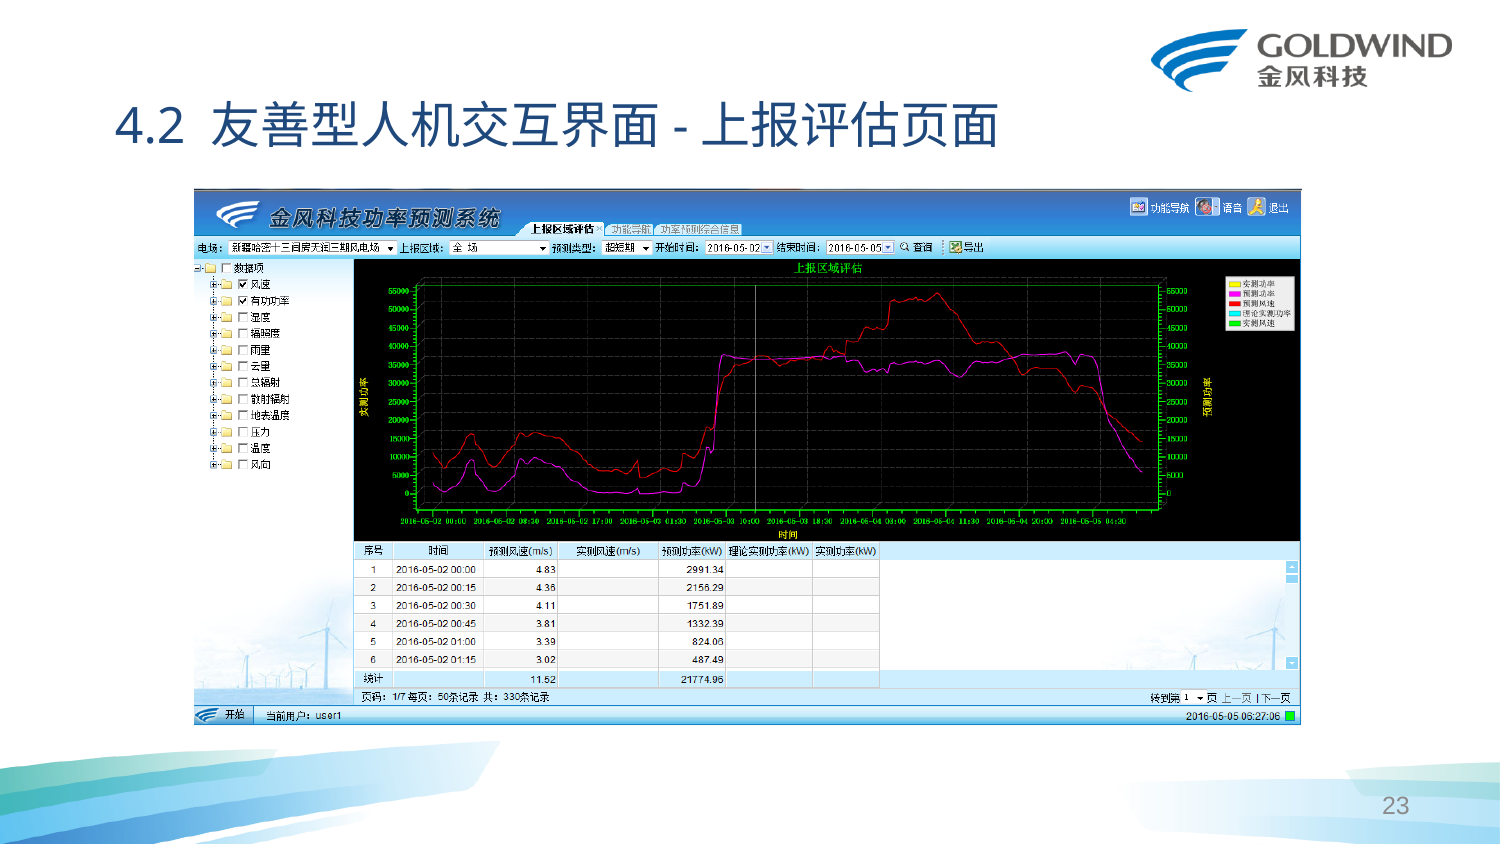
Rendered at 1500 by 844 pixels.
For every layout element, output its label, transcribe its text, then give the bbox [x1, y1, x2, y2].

picture [1151, 27, 1452, 92]
picture [0, 741, 1500, 844]
text_box 4.2 友善型人机交互界面-上报评估页面 [100, 55, 1151, 233]
slide_number 23 [1074, 782, 1425, 828]
picture [194, 188, 1302, 727]
